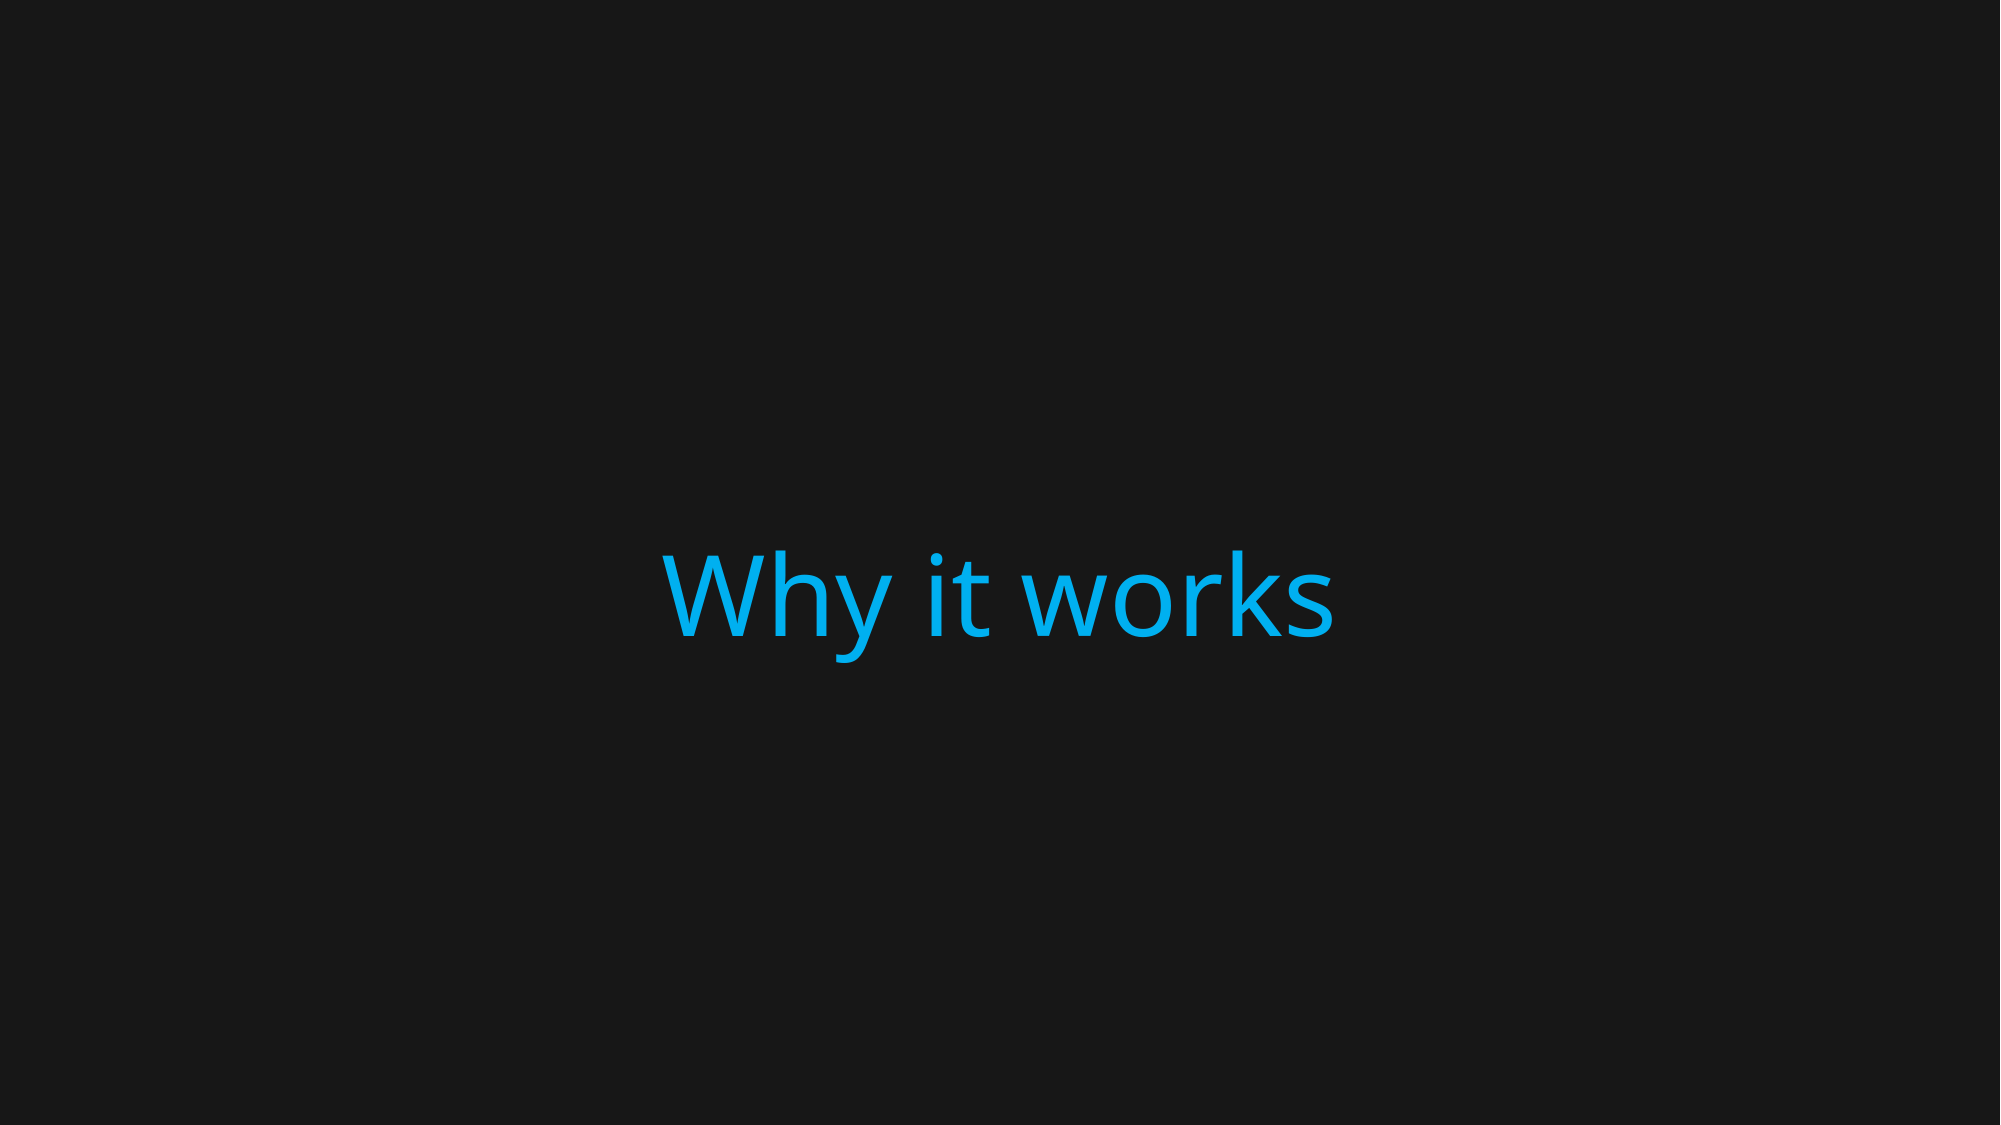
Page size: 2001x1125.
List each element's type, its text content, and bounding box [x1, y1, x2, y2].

title Why it works [249, 456, 1750, 669]
